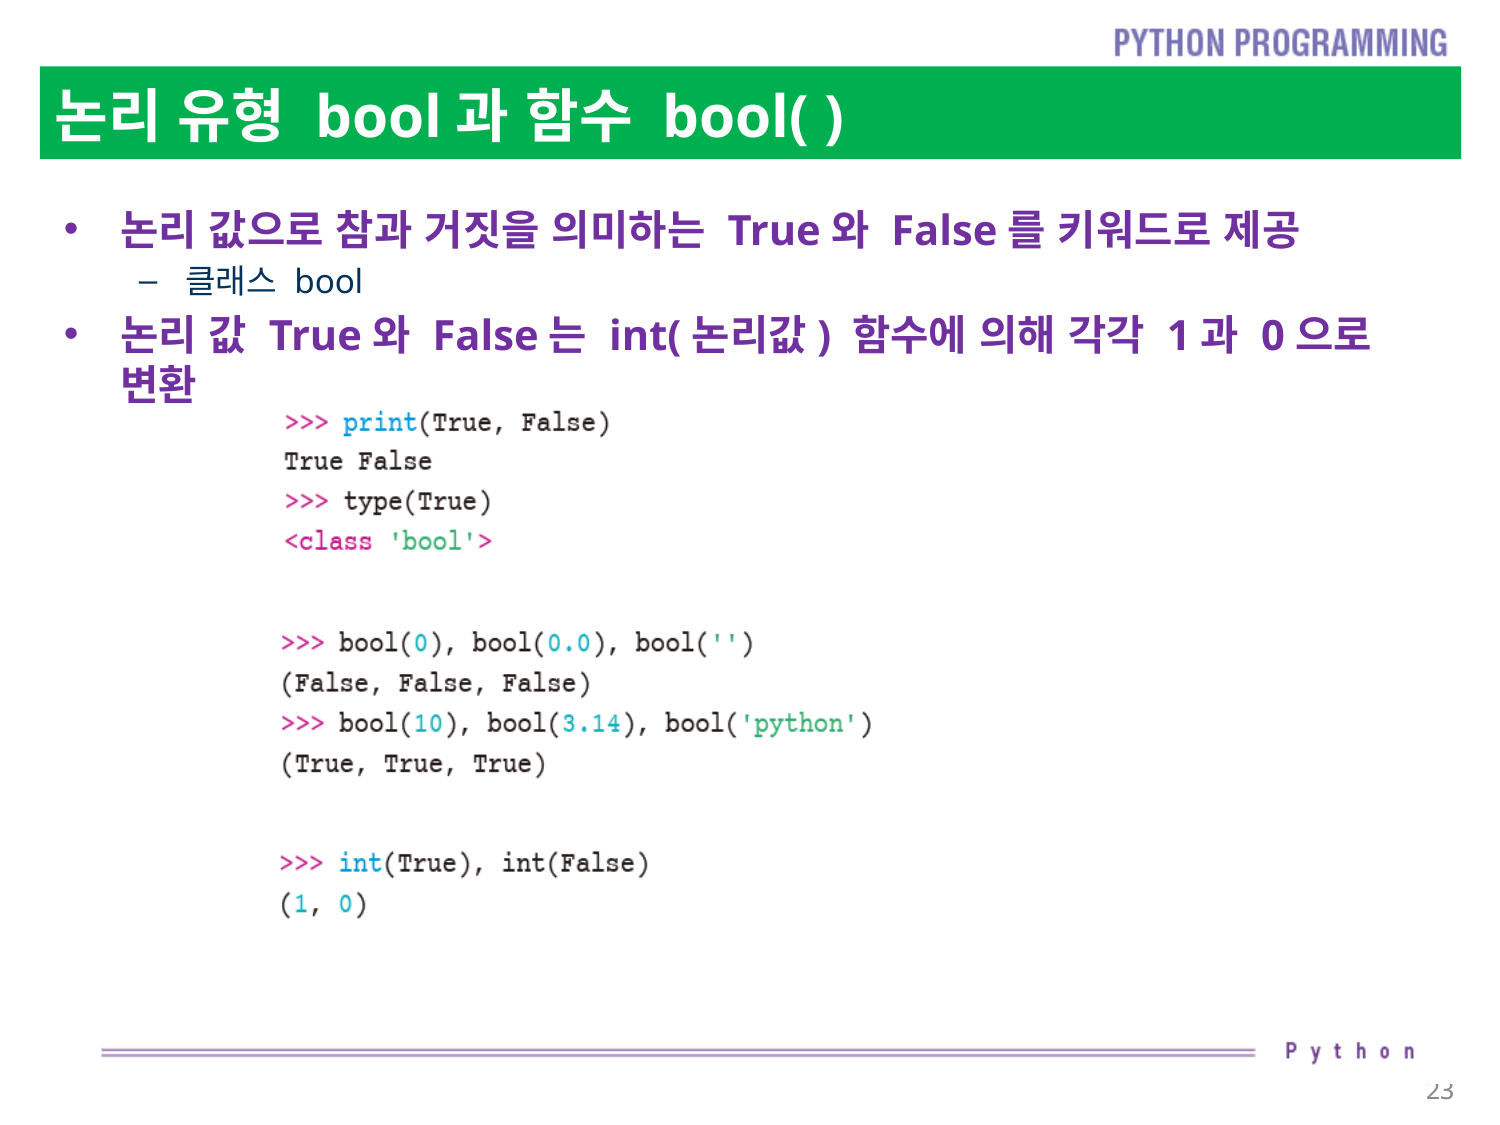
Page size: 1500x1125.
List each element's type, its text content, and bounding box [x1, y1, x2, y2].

picture [1106, 13, 1462, 66]
list 논리 값으로 참과 거짓을 의미하는 True와 False를 키워드로 제공 클래스 bool 논리 값 True와 False는 int(논리값) 함수에 의해 각각 1과 0으로 변환 [48, 195, 1461, 1041]
picture [265, 387, 622, 571]
title 논리 유형 bool과 함수 bool( ) [39, 76, 1444, 152]
picture [265, 834, 662, 930]
slide_number 23 [1119, 1071, 1470, 1112]
picture [18, 1020, 1483, 1084]
picture [265, 614, 883, 791]
